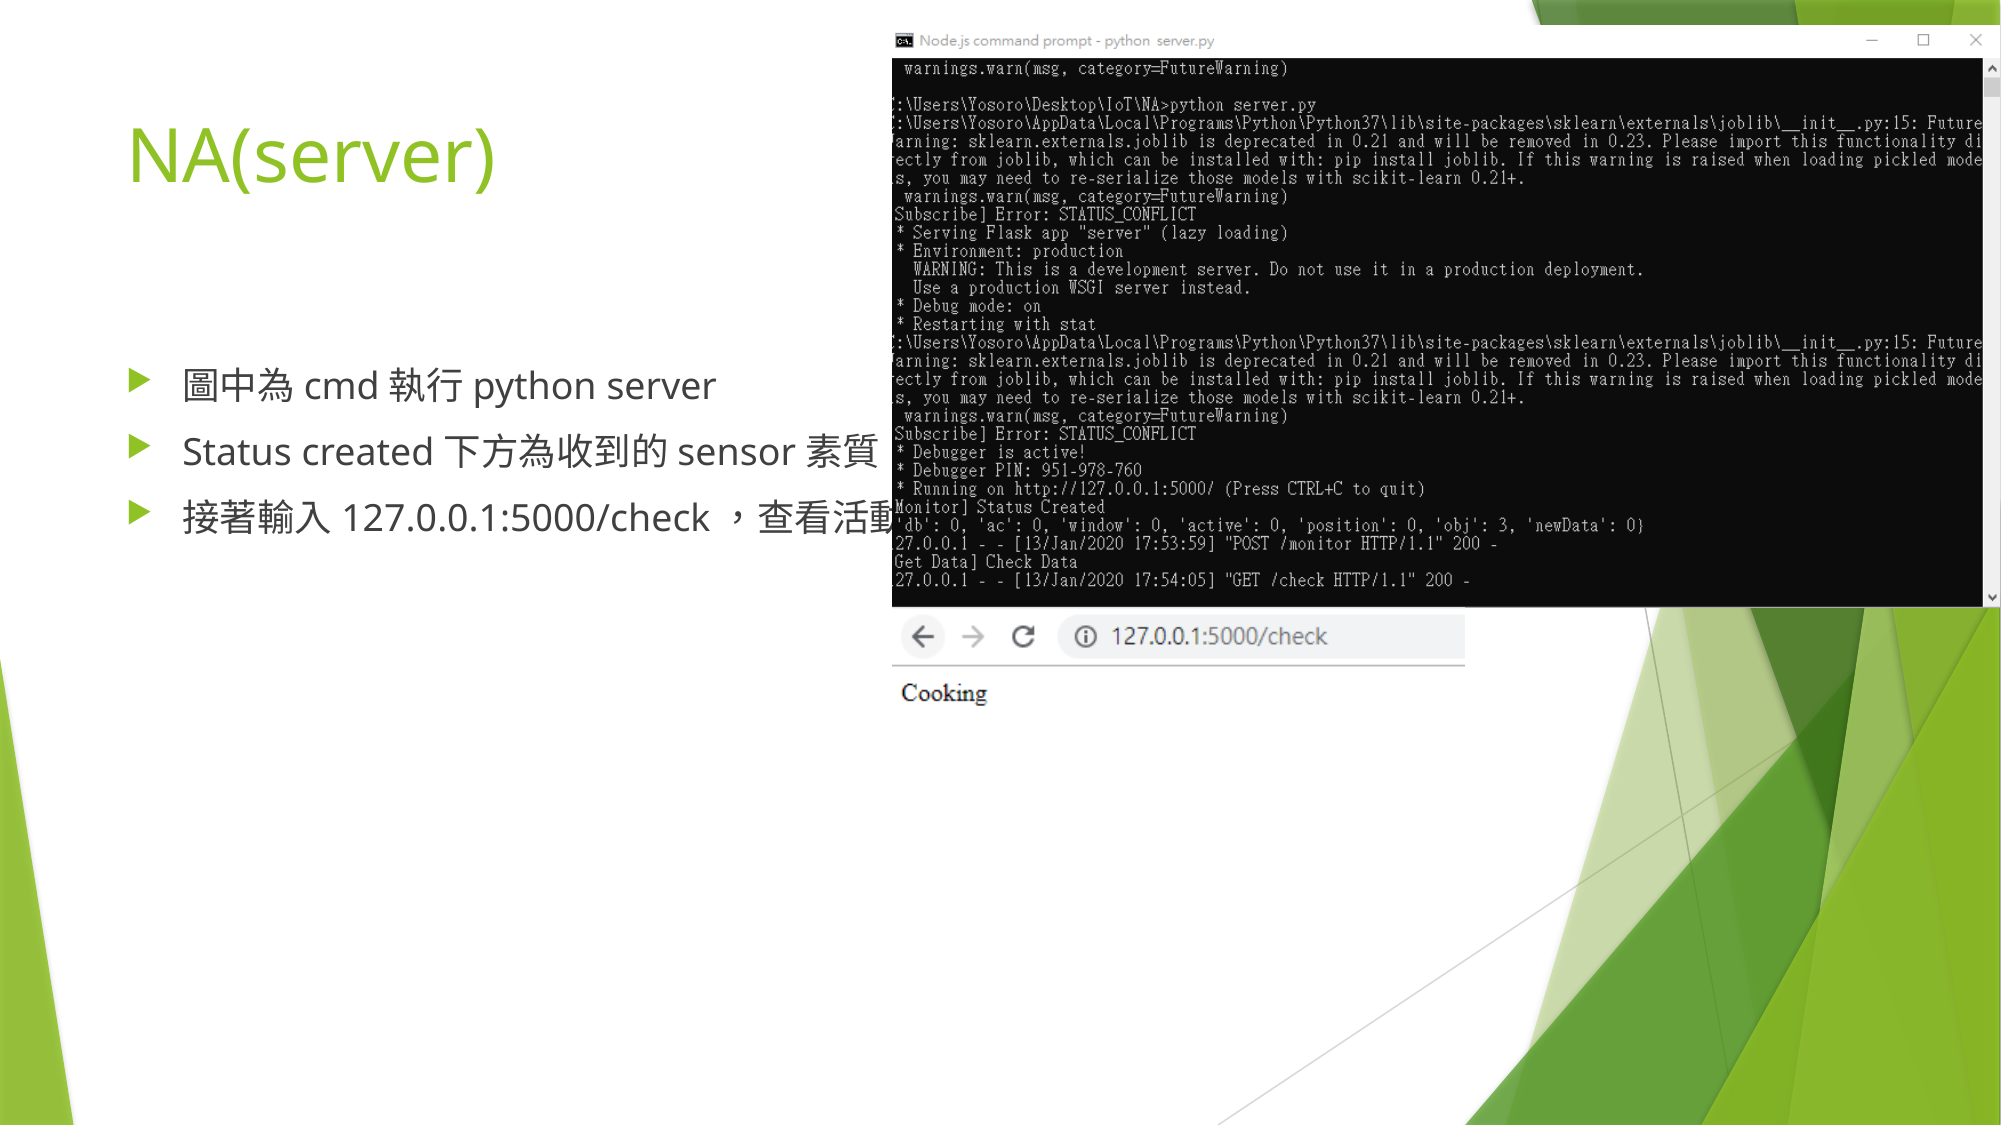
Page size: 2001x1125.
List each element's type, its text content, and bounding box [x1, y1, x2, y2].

title NA(server) [111, 99, 887, 317]
list 圖中為cmd執行python server Status created下方為收到的sensor素質 接著輸入127.0.0.1:5000/check，查看活動 [111, 354, 1522, 992]
picture [891, 24, 2000, 842]
